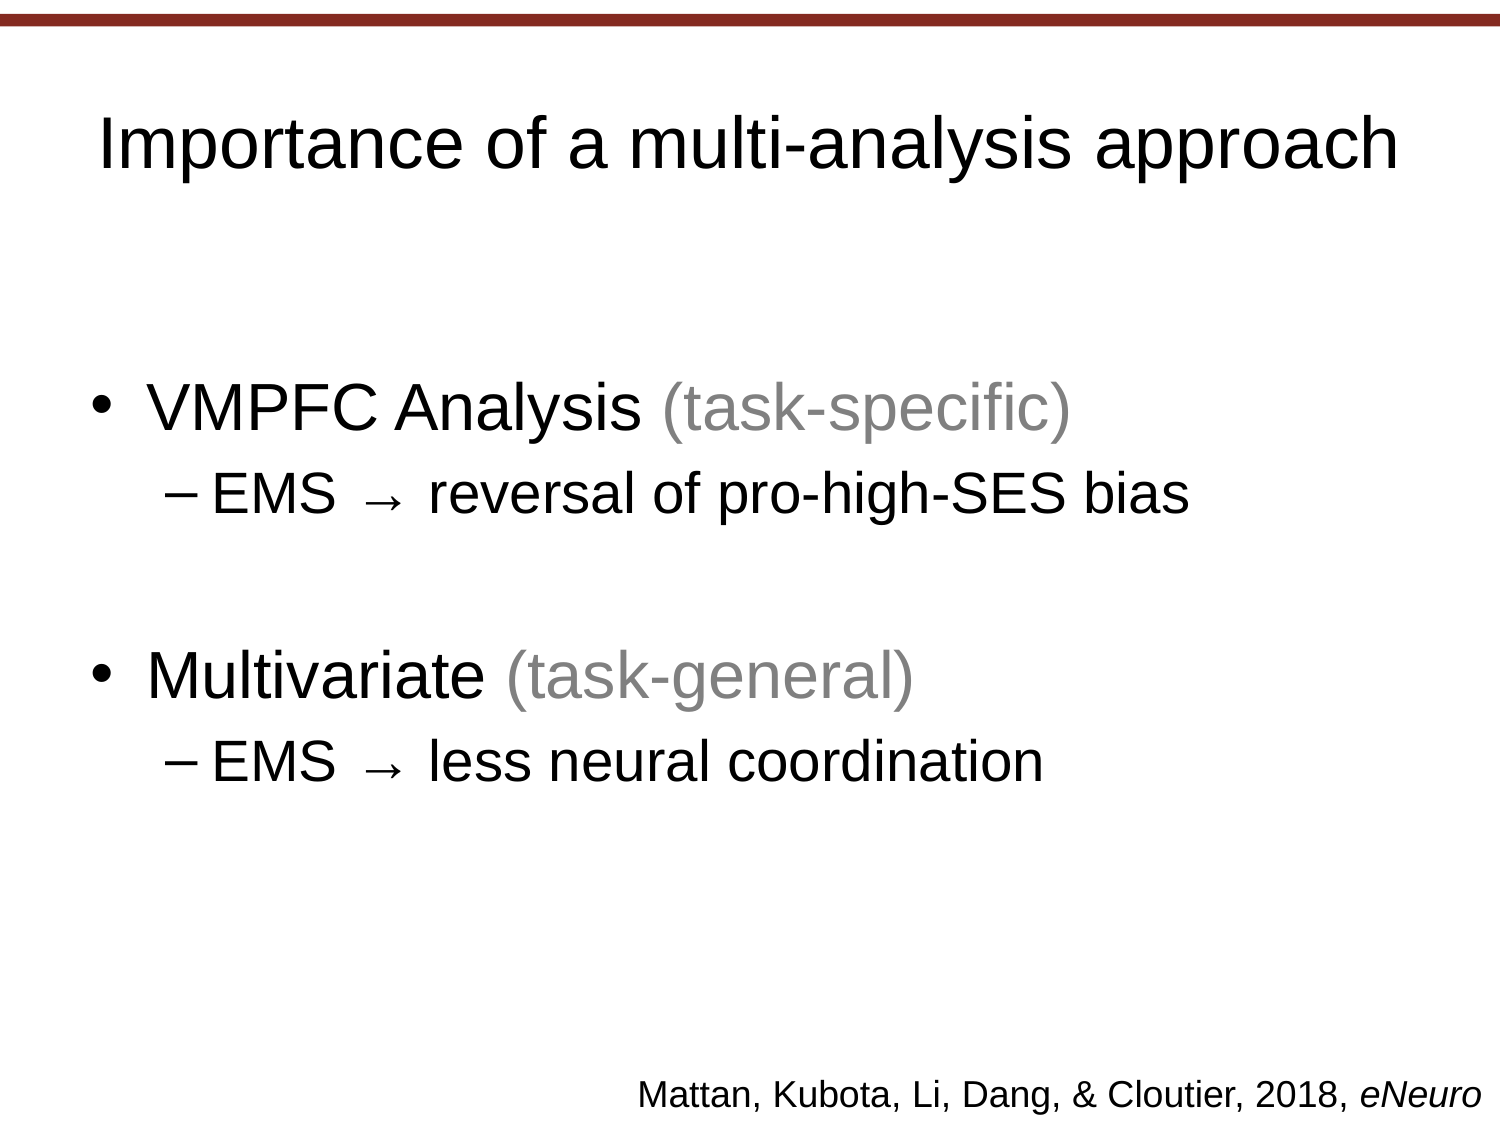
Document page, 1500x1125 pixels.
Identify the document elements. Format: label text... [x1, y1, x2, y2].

text_box Mattan, Kubota, Li, Dang, & Cloutier, 2018, eNeuro [622, 1062, 1500, 1123]
list VMPFC Analysis (task-specific) EMS → reversal of pro-high-SES bias Multivariate (task-general) EMS → less neural coordination [75, 262, 1425, 1005]
title Importance of a multi-analysis approach [75, 45, 1425, 233]
text_box [0, 12, 1500, 28]
